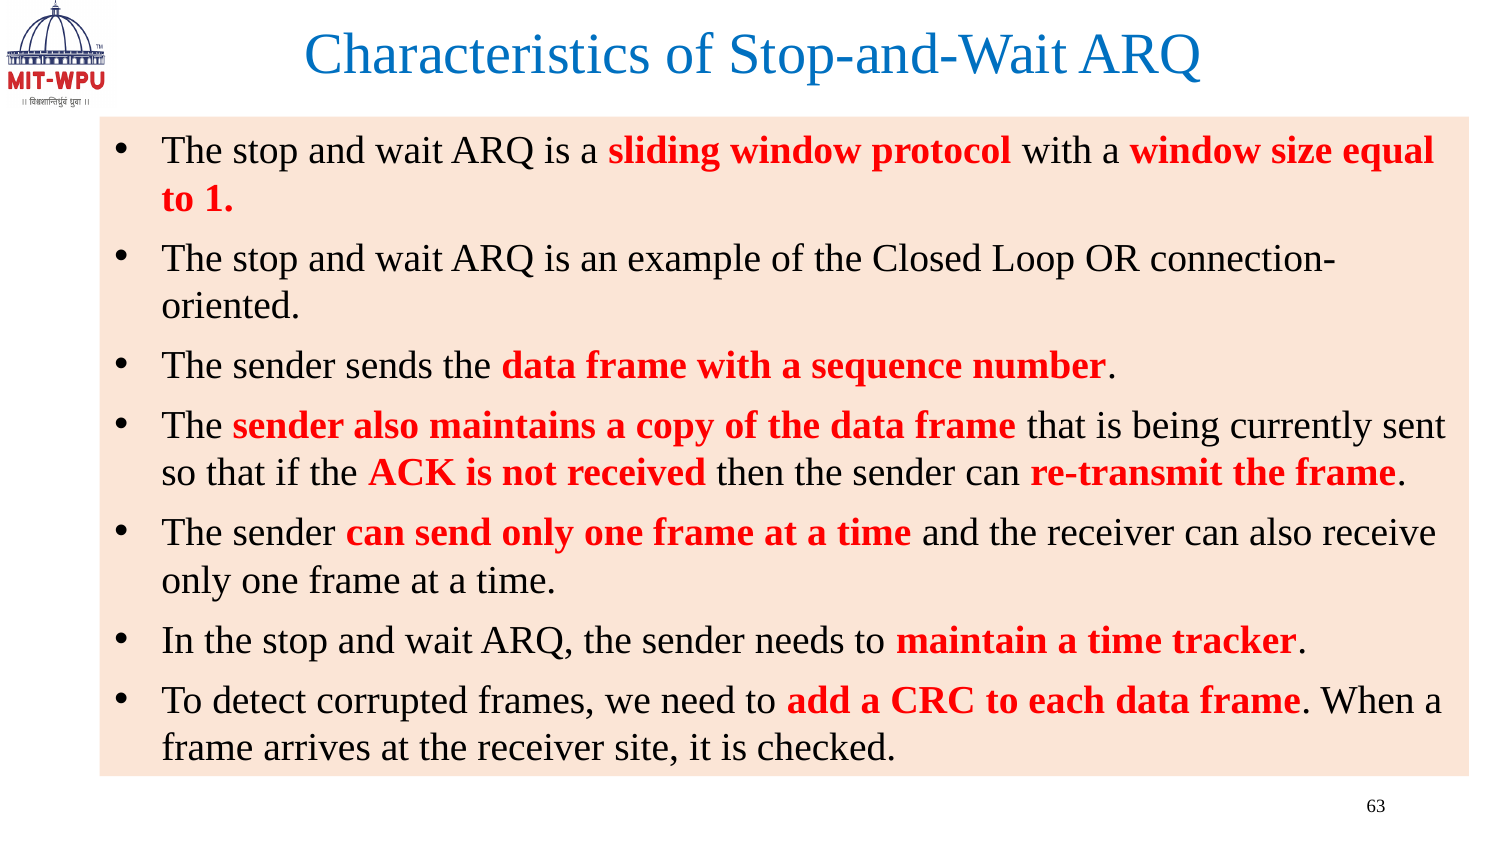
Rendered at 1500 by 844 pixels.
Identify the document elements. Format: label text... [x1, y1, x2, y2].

title Characteristics of Stop-and-Wait ARQ [117, 15, 1397, 93]
text_box The stop and wait ARQ is a sliding window protocol with a window size equal to 1. The stop and wait ARQ is an example of the Closed Loop OR connection-oriented. The sender sends the data frame with a sequence number. The sender also maintains a copy of the data frame that is being currently sent so that if the ACK is not received then the sender can re-transmit the frame. The sender can send only one frame at a time and the receiver can also receive only one frame at a time. In the stop and wait ARQ, the sender needs to maintain a time tracker. To detect corrupted frames, we need to add a CRC to each data frame. When a frame arrives at the receiver site, it is checked. [99, 116, 1469, 777]
picture [6, 0, 117, 108]
slide_number 63 [1059, 782, 1397, 827]
